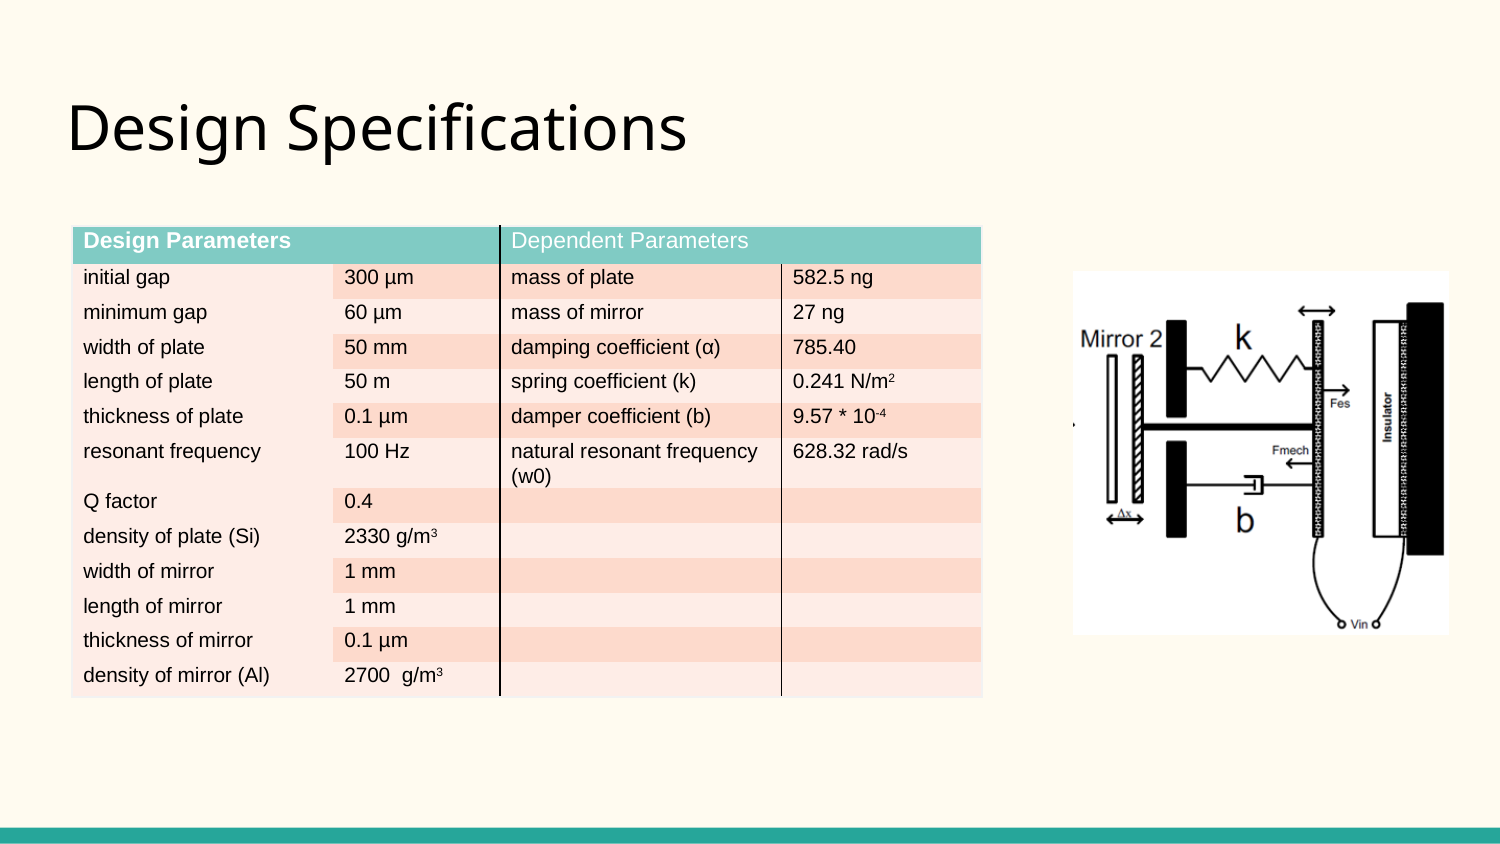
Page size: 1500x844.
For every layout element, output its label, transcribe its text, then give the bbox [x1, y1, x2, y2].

table_cell 1 mm [333, 593, 499, 627]
table_cell [501, 593, 781, 627]
table_cell resonant frequency [73, 438, 333, 488]
table_cell 9.57 * 10-4 [782, 403, 981, 438]
table_header Dependent Parameters [501, 227, 981, 264]
picture [1073, 271, 1450, 635]
table_cell [501, 488, 781, 523]
table_cell initial gap [73, 264, 333, 299]
table_cell width of plate [73, 334, 333, 369]
table_cell natural resonant frequency (w0) [501, 438, 781, 488]
table_cell [782, 662, 981, 696]
table_cell mass of plate [501, 264, 781, 299]
table_header Design Parameters [73, 227, 499, 264]
table_cell thickness of plate [73, 403, 333, 438]
table_cell damping coefficient (α) [501, 334, 781, 369]
table_cell [782, 627, 981, 662]
table_cell 785.40 [782, 334, 981, 369]
table_cell minimum gap [73, 299, 333, 334]
table_cell 2330 g/m3 [333, 523, 499, 558]
table_cell density of plate (Si) [73, 523, 333, 558]
table_cell 60 µm [333, 299, 499, 334]
table_cell 50 m [333, 369, 499, 403]
table_cell 582.5 ng [782, 264, 981, 299]
table_cell 100 Hz [333, 438, 499, 488]
table_cell [782, 593, 981, 627]
table_cell [782, 558, 981, 593]
table_cell density of mirror (Al) [73, 662, 333, 696]
title Design Specifications [51, 72, 1449, 174]
table_cell [501, 627, 781, 662]
table_cell 0.1 µm [333, 403, 499, 438]
table_cell spring coefficient (k) [501, 369, 781, 403]
table_cell 27 ng [782, 299, 981, 334]
table_cell 1 mm [333, 558, 499, 593]
table_cell [501, 558, 781, 593]
table_cell [501, 662, 781, 696]
table_cell 50 mm [333, 334, 499, 369]
table_cell length of plate [73, 369, 333, 403]
table_cell width of mirror [73, 558, 333, 593]
table_cell 0.241 N/m2 [782, 369, 981, 403]
table_cell 300 µm [333, 264, 499, 299]
table_cell Q factor [73, 488, 333, 523]
table_cell damper coefficient (b) [501, 403, 781, 438]
table_cell length of mirror [73, 593, 333, 627]
table_cell 0.1 µm [333, 627, 499, 662]
table_cell [782, 488, 981, 523]
table_cell [782, 523, 981, 558]
table_cell mass of mirror [501, 299, 781, 334]
table_cell 628.32 rad/s [782, 438, 981, 488]
table_cell 2700 g/m3 [333, 662, 499, 696]
table_cell 0.4 [333, 488, 499, 523]
table_cell thickness of mirror [73, 627, 333, 662]
table_cell [501, 523, 781, 558]
